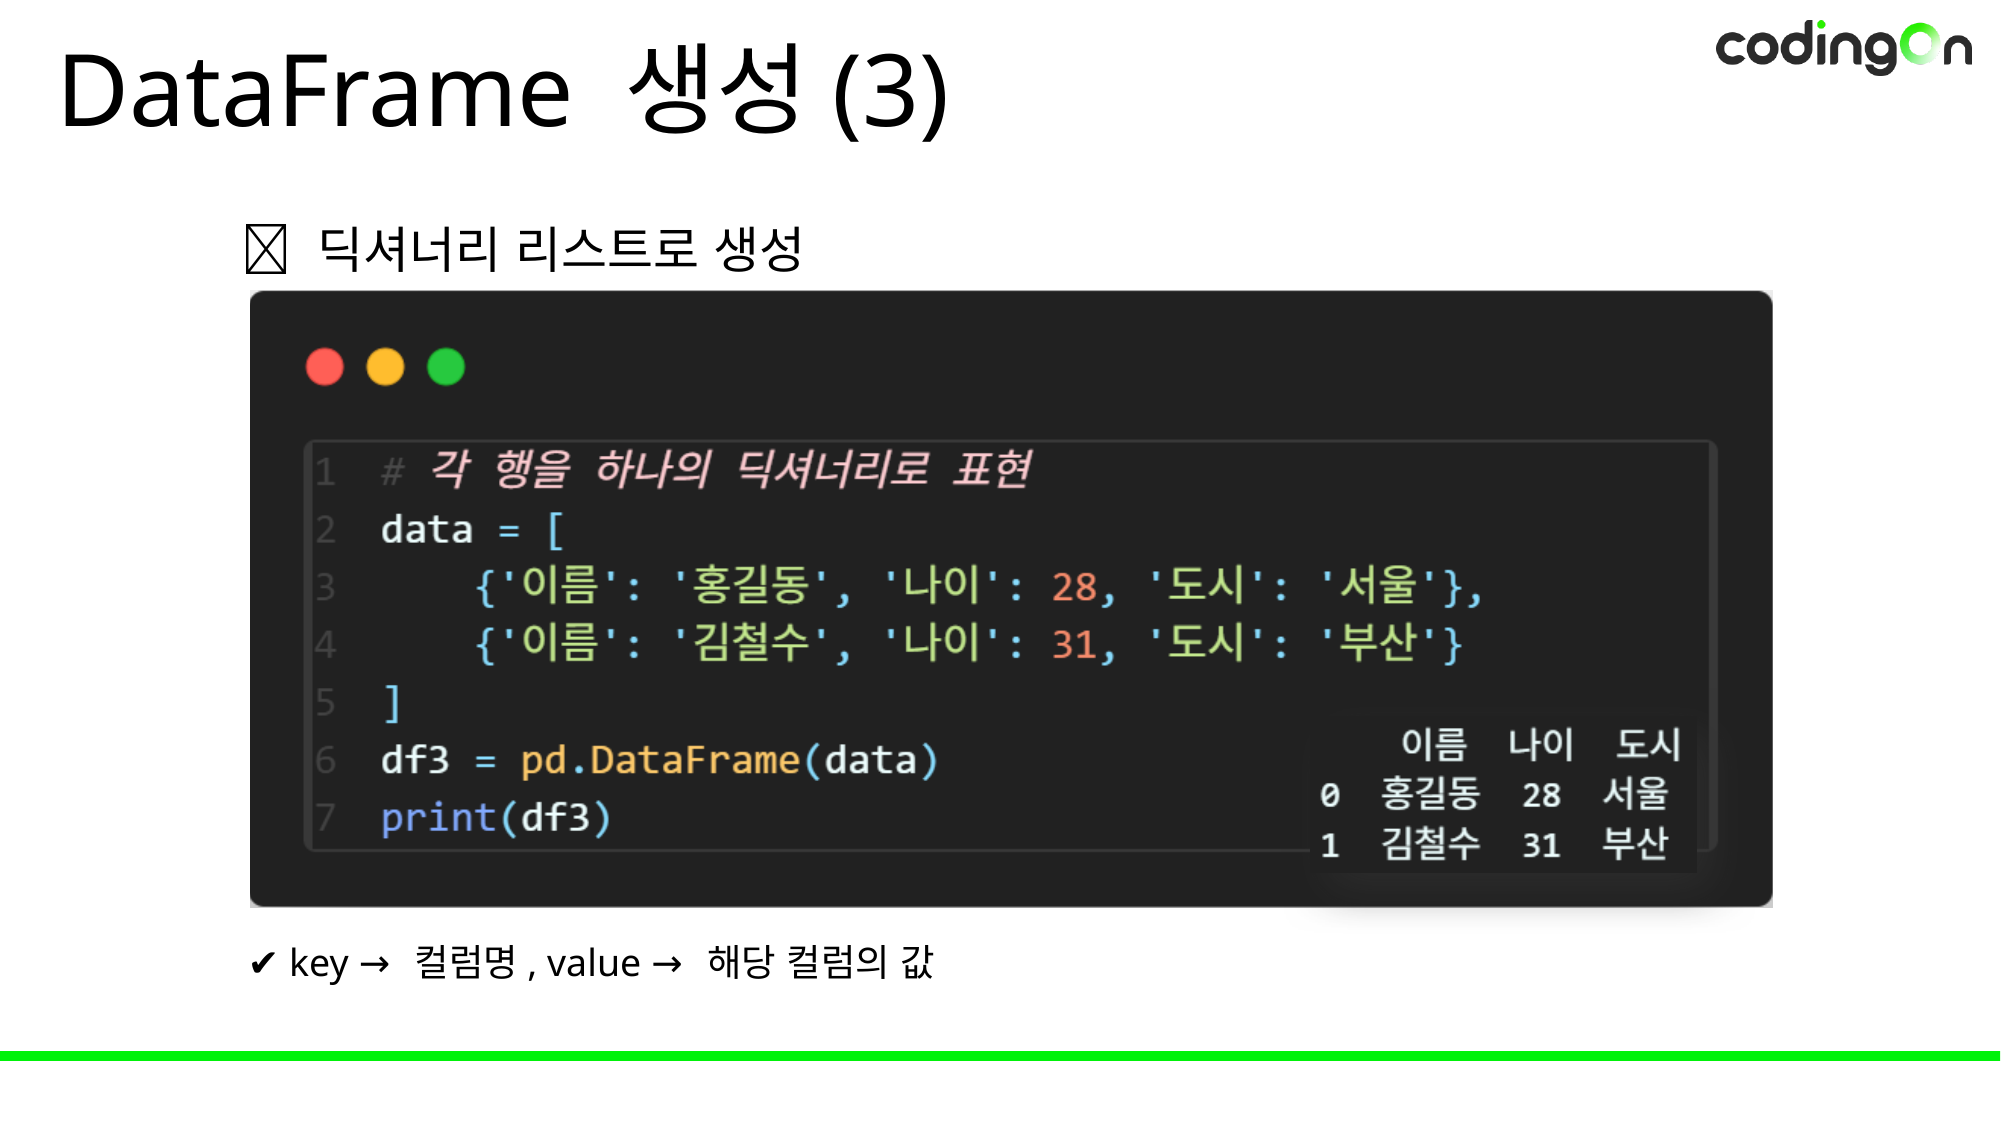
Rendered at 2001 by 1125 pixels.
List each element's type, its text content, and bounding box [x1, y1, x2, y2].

text_box ✅ 딕셔너리 리스트로 생성 [227, 210, 865, 286]
title DataFrame 생성(3) [41, 0, 1767, 188]
picture [250, 289, 1773, 908]
picture [1767, 20, 1972, 76]
text_box ✔️ key → 컬럼명, value → 해당 컬럼의 값 [233, 908, 1237, 992]
